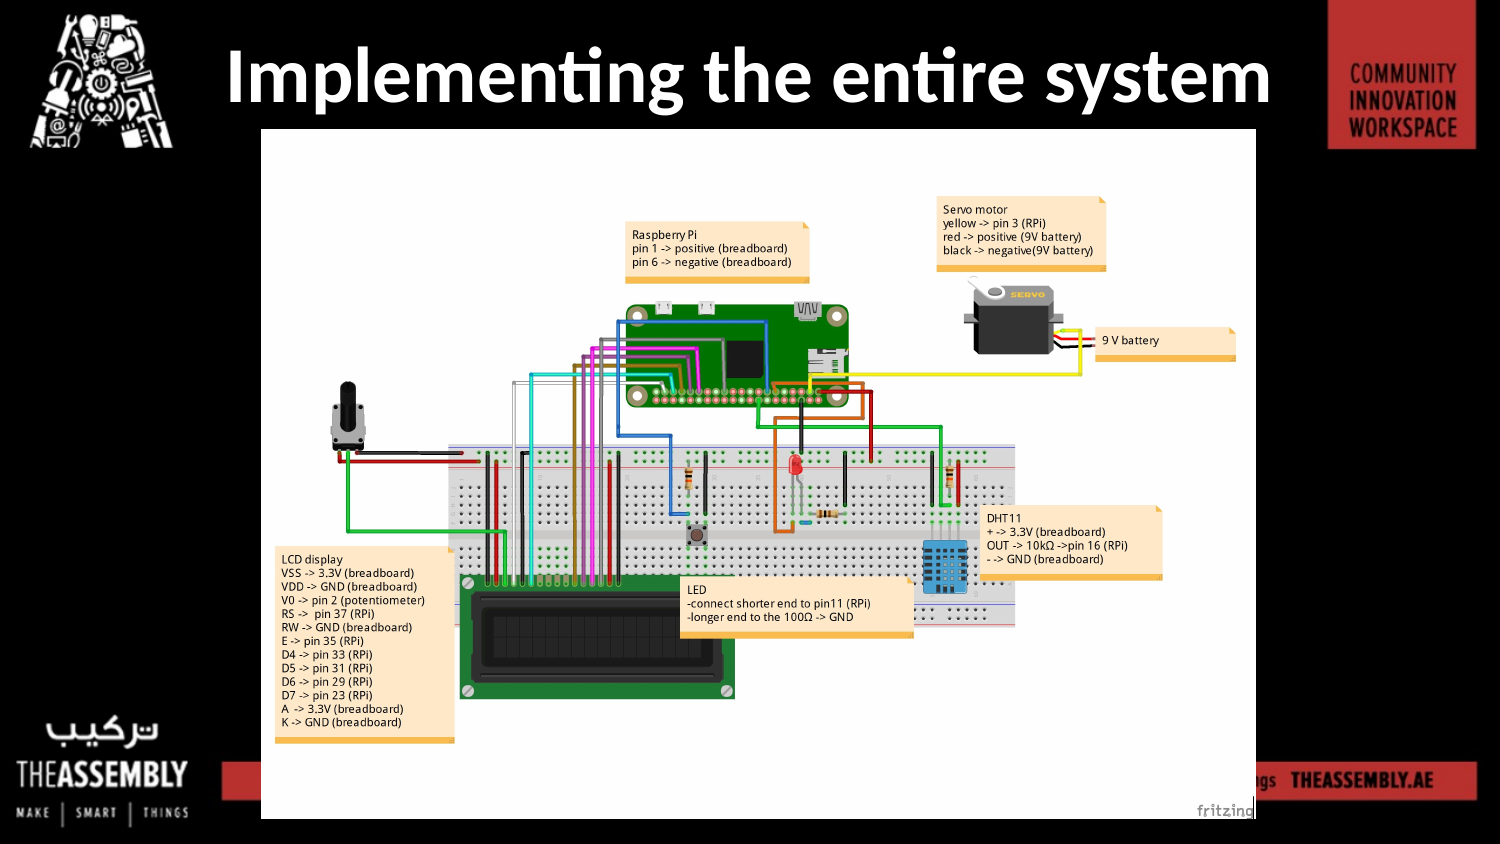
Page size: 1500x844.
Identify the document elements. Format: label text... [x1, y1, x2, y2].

picture [0, 0, 1500, 844]
text_box Implementing the entire system [74, 0, 1425, 141]
